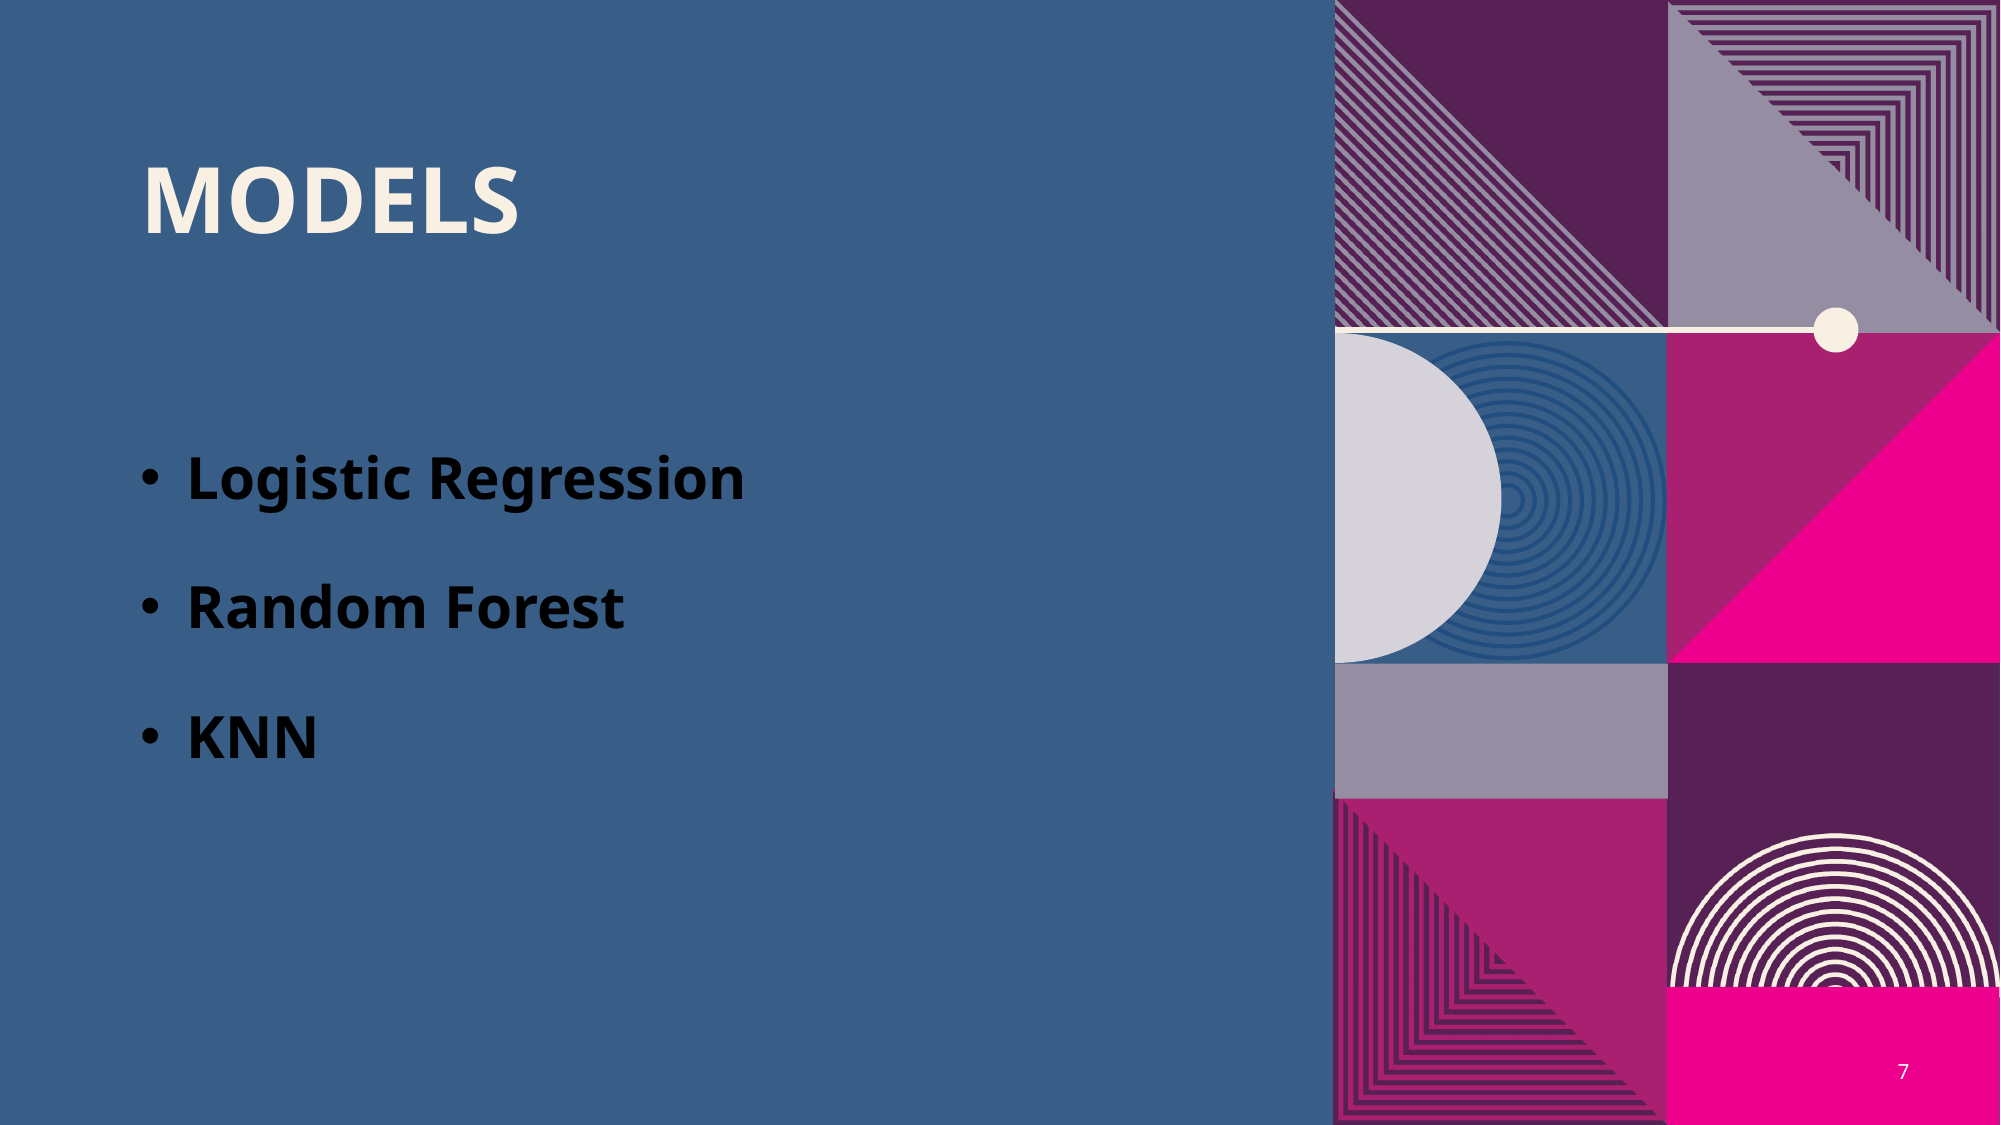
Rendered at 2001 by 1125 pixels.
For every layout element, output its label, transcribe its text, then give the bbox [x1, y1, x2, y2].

picture [1333, 791, 1667, 1125]
slide_number 7 [1849, 1042, 1925, 1103]
picture [1669, 833, 2001, 998]
list Logistic Regression Random Forest KNN [125, 398, 1208, 940]
picture [1335, 0, 2001, 333]
title models [125, 146, 1206, 359]
